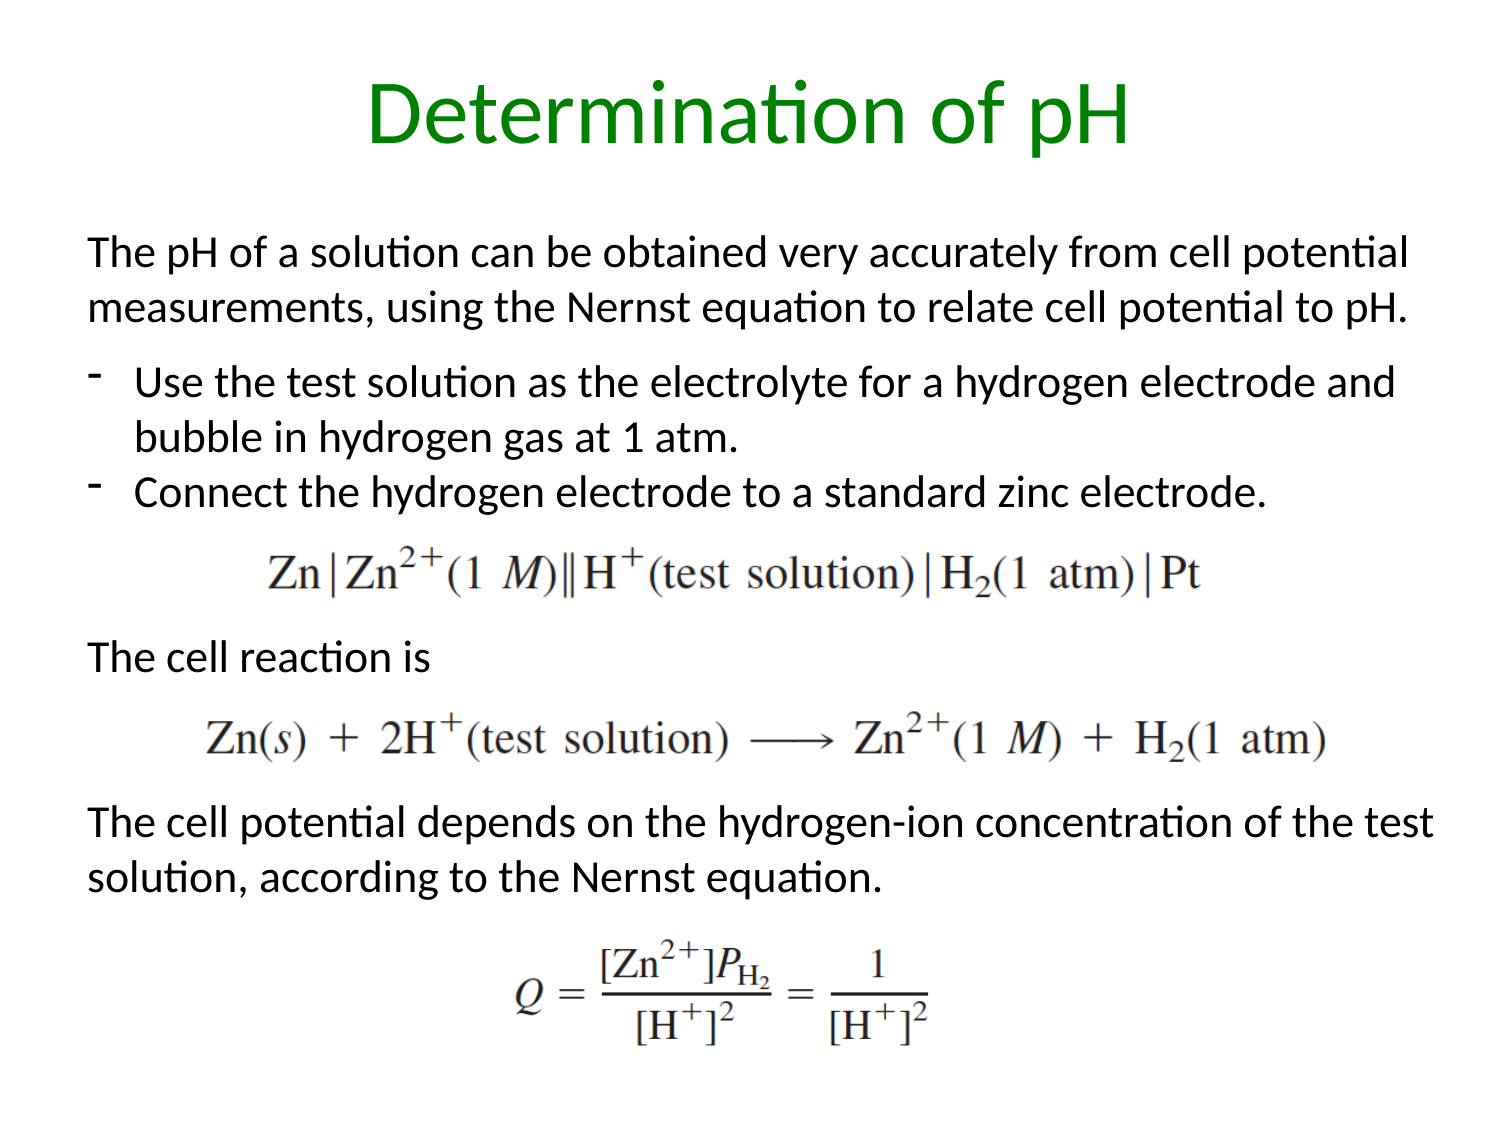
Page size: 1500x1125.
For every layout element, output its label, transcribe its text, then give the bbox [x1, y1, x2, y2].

picture [509, 934, 940, 1052]
text_box The pH of a solution can be obtained very accurately from cell potential measurements, using the Nernst equation to relate cell potential to pH. Use the test solution as the electrolyte for a hydrogen electrode and bubble in hydrogen gas at 1 atm. Connect the hydrogen electrode to a standard zinc electrode. The cell reaction is The cell potential depends on the hydrogen-ion concentration of the test solution, according to the Nernst equation. [72, 214, 1459, 909]
title Determination of pH [75, 12, 1425, 201]
picture [199, 704, 1331, 767]
picture [266, 541, 1202, 601]
